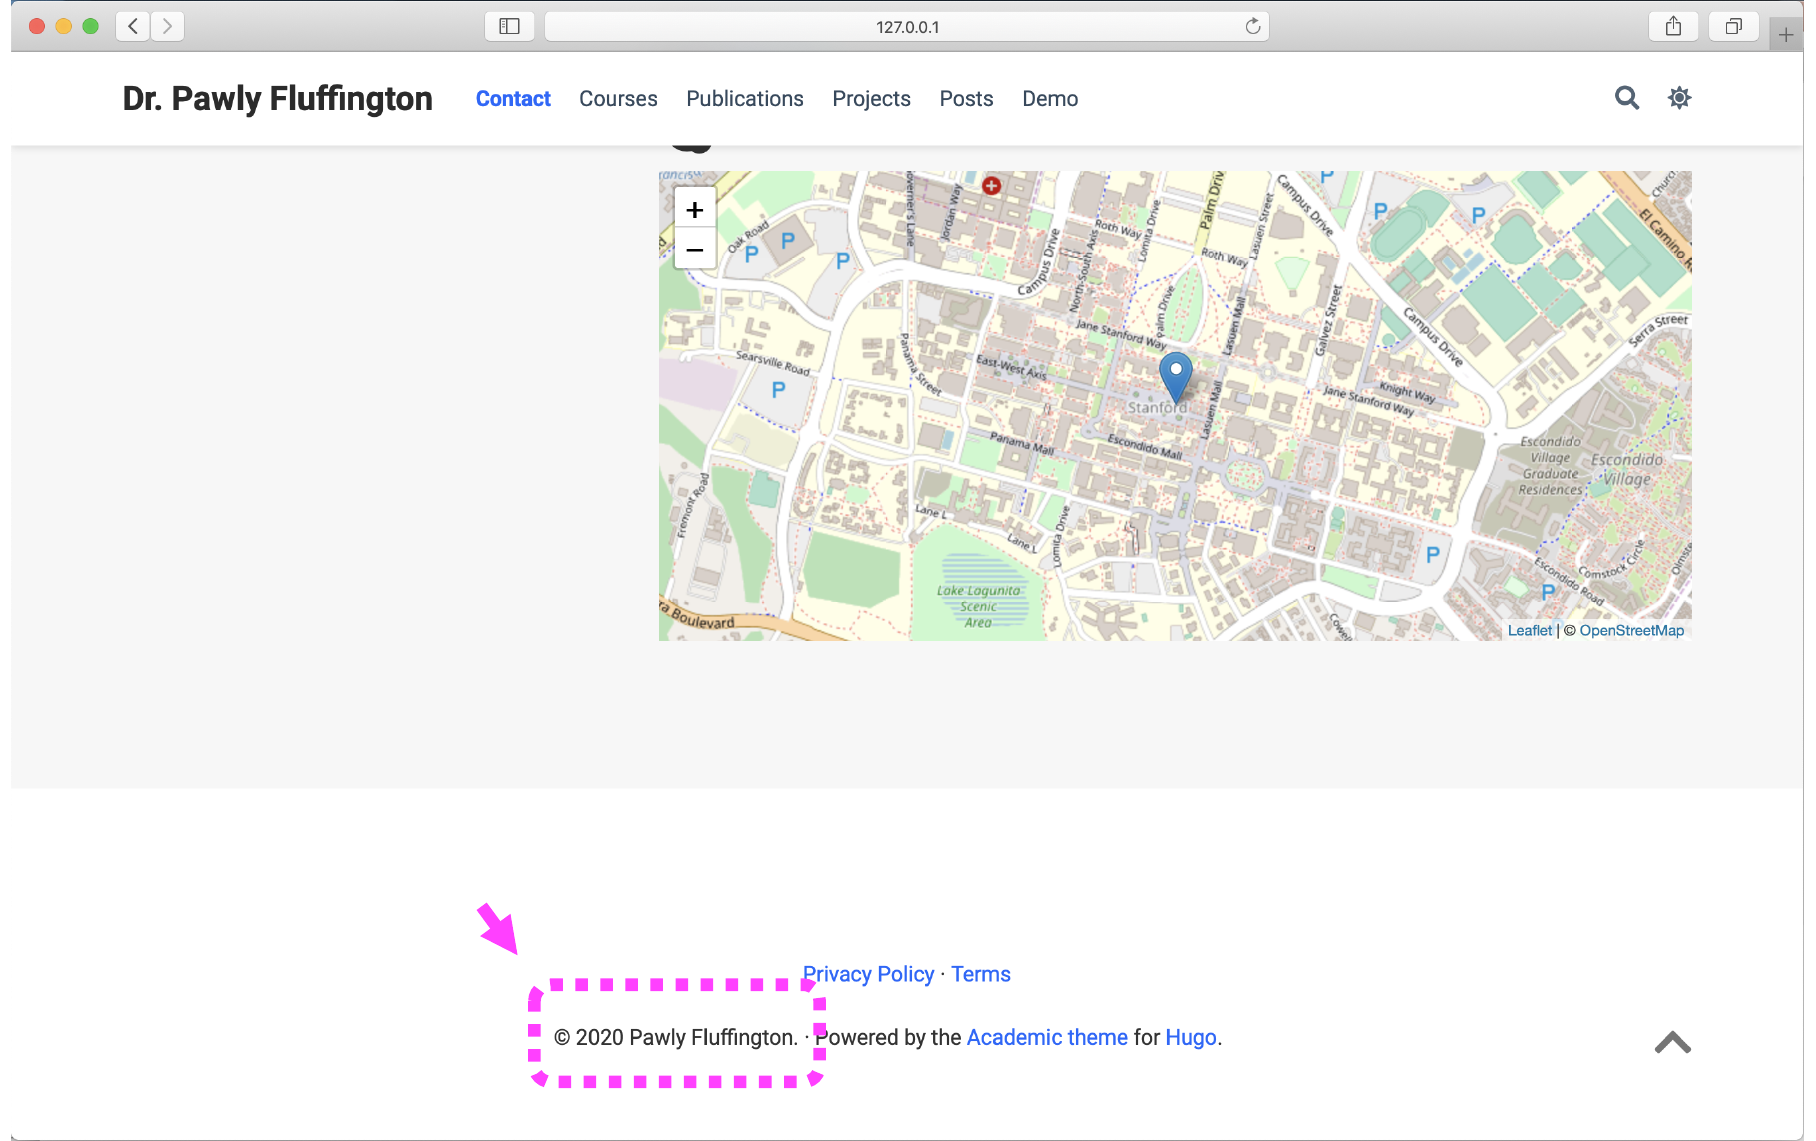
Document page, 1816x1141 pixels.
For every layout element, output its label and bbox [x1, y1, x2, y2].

text_box [481, 906, 518, 956]
picture [11, 0, 1804, 1141]
